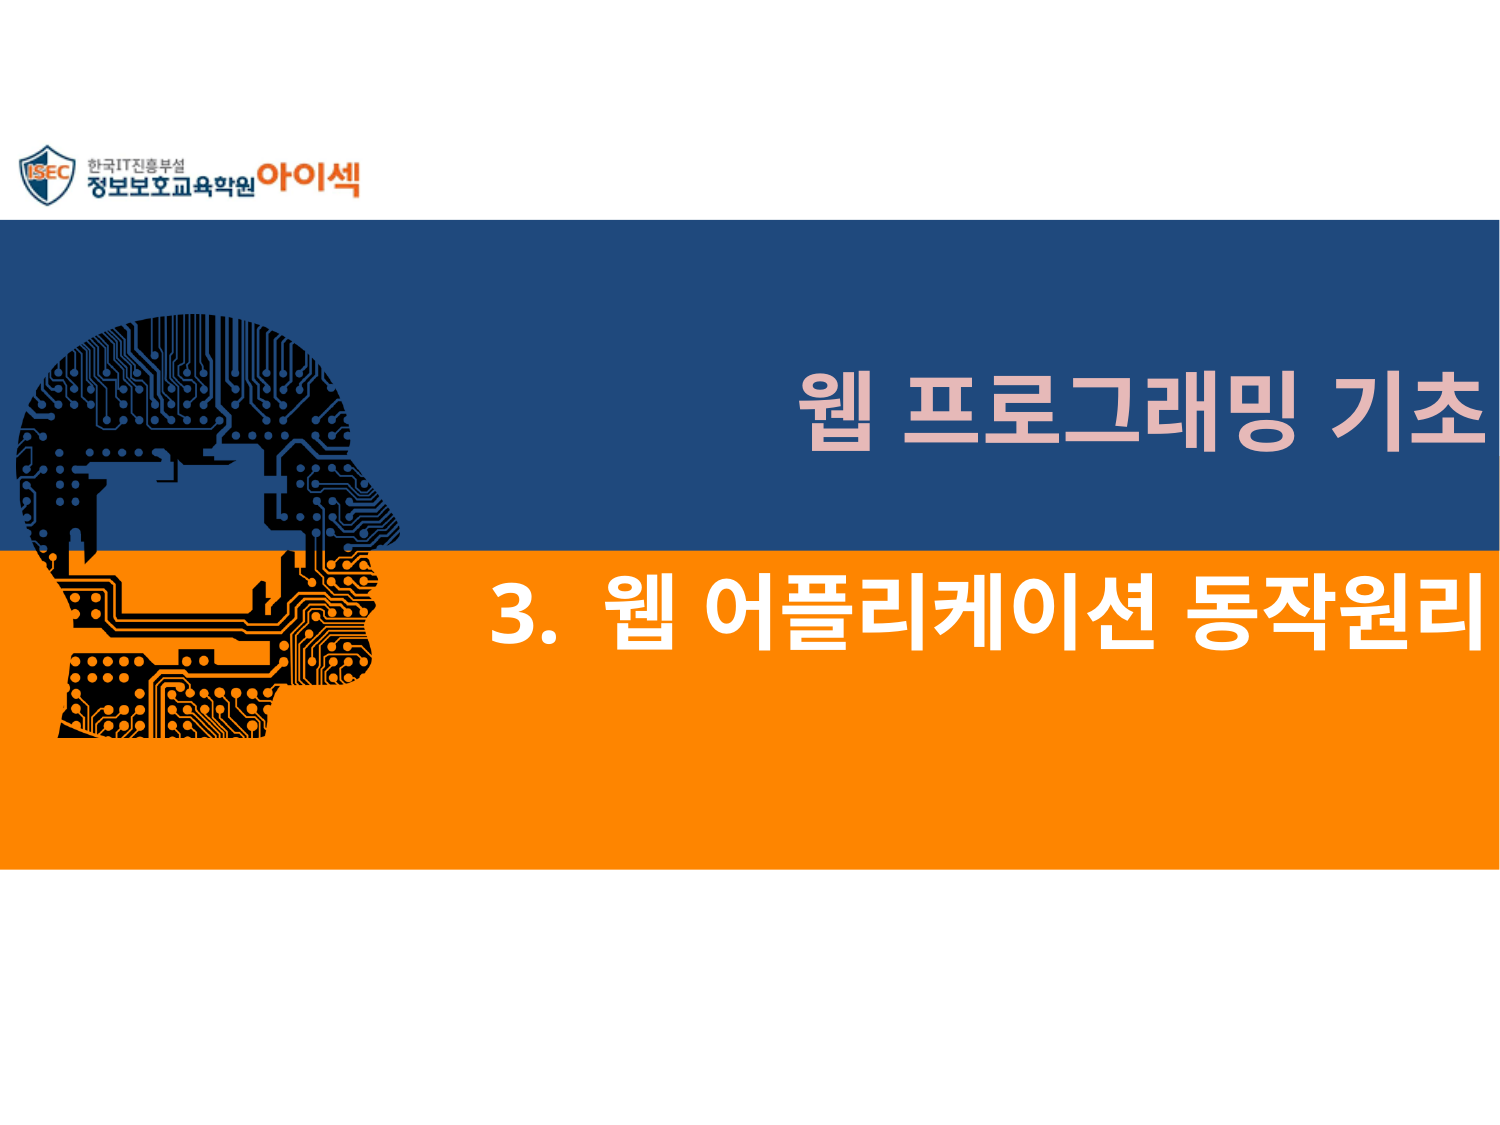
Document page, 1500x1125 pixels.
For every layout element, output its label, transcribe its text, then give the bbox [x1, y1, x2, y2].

picture [0, 28, 400, 219]
subtitle 웹 프로그래밍 기초 [454, 349, 1500, 551]
title 3. 웹 어플리케이션 동작원리 [0, 503, 1500, 716]
picture [16, 716, 400, 738]
picture [16, 314, 400, 503]
